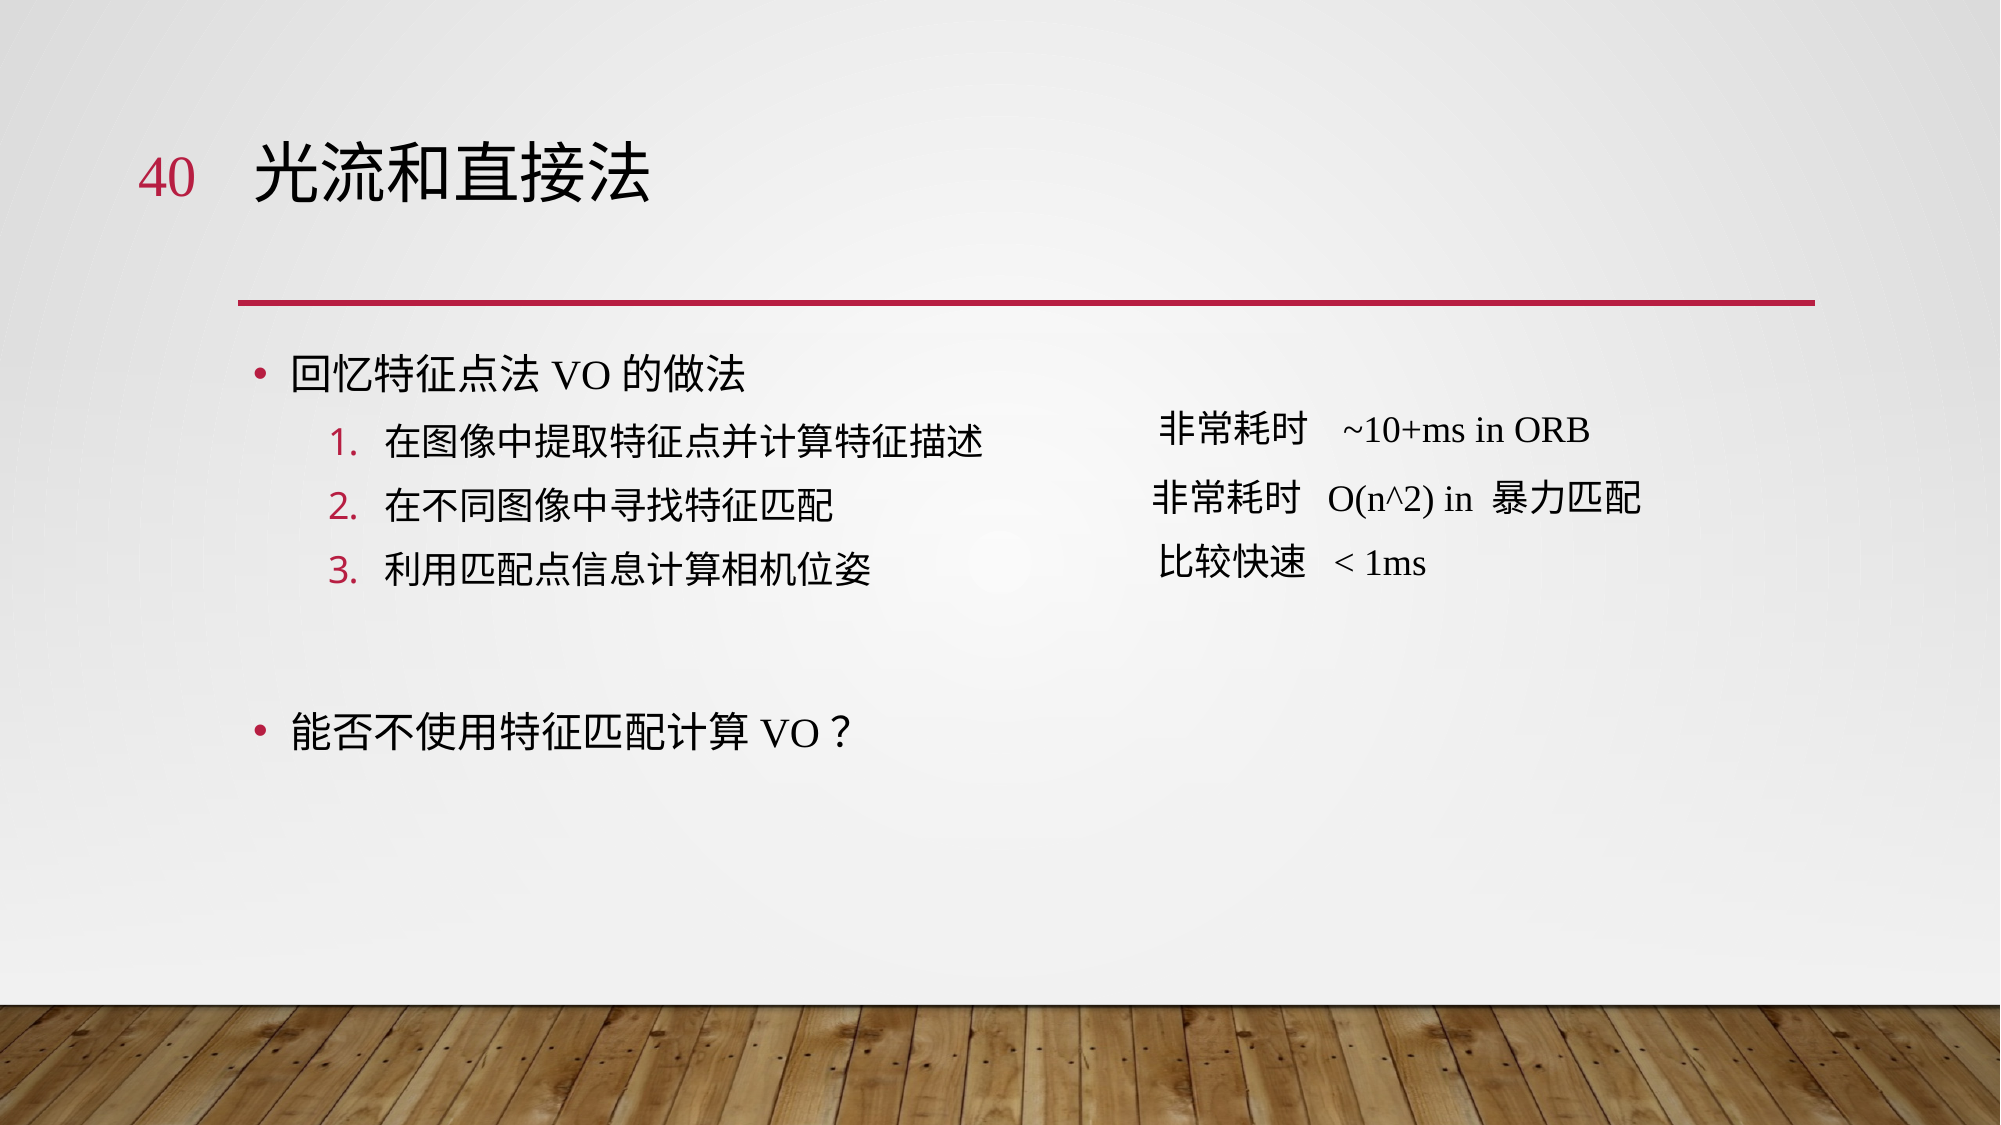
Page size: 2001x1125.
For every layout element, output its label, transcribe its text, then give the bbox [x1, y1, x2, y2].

list 回忆特征点法VO的做法 在图像中提取特征点并计算特征描述 在不同图像中寻找特征匹配 利用匹配点信息计算相机位姿 能否不使用特征匹配计算VO？ [238, 330, 1814, 897]
title 光流和直接法 [238, 131, 1814, 305]
text_box 非常耗时 ~10+ms in ORB [1143, 397, 1606, 458]
text_box 比较快速 < 1ms [1142, 530, 1442, 591]
text_box 非常耗时 O(n^2) in 暴力匹配 [1136, 466, 1657, 527]
picture [0, 1005, 2000, 1125]
slide_number 40 [78, 131, 212, 214]
